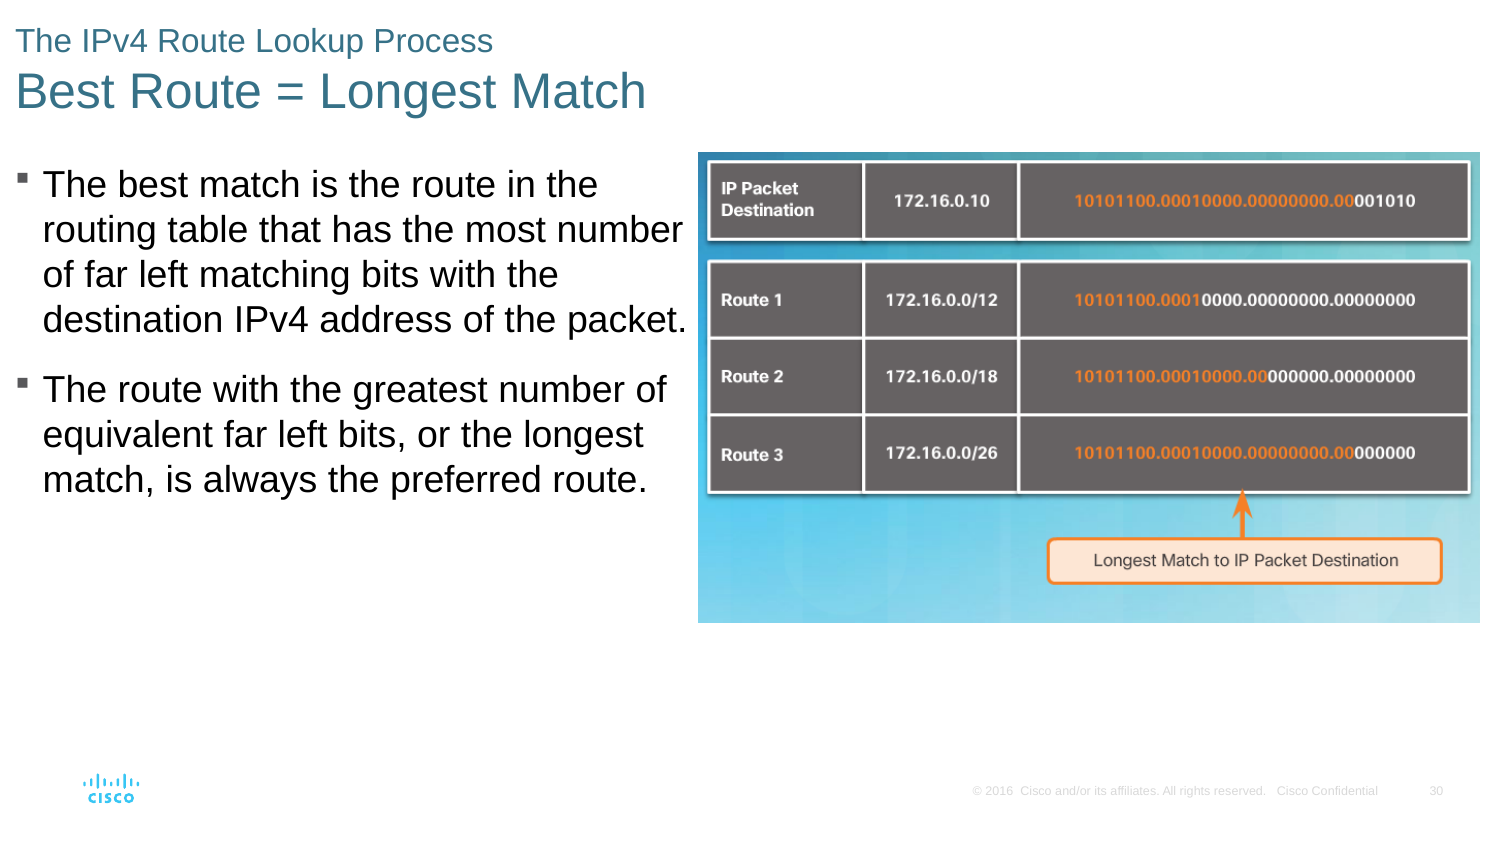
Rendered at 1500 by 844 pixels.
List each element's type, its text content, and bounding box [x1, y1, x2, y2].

title The IPv4 Route Lookup Process Best Route = Longest Match [0, 6, 1500, 131]
list The best match is the route in the routing table that has the most number of far left matching bits with the destination IPv4 address of the packet. The route with the greatest number of equivalent far left bits, or the longest match, is always the preferred route. [0, 152, 712, 844]
picture [698, 152, 1481, 624]
